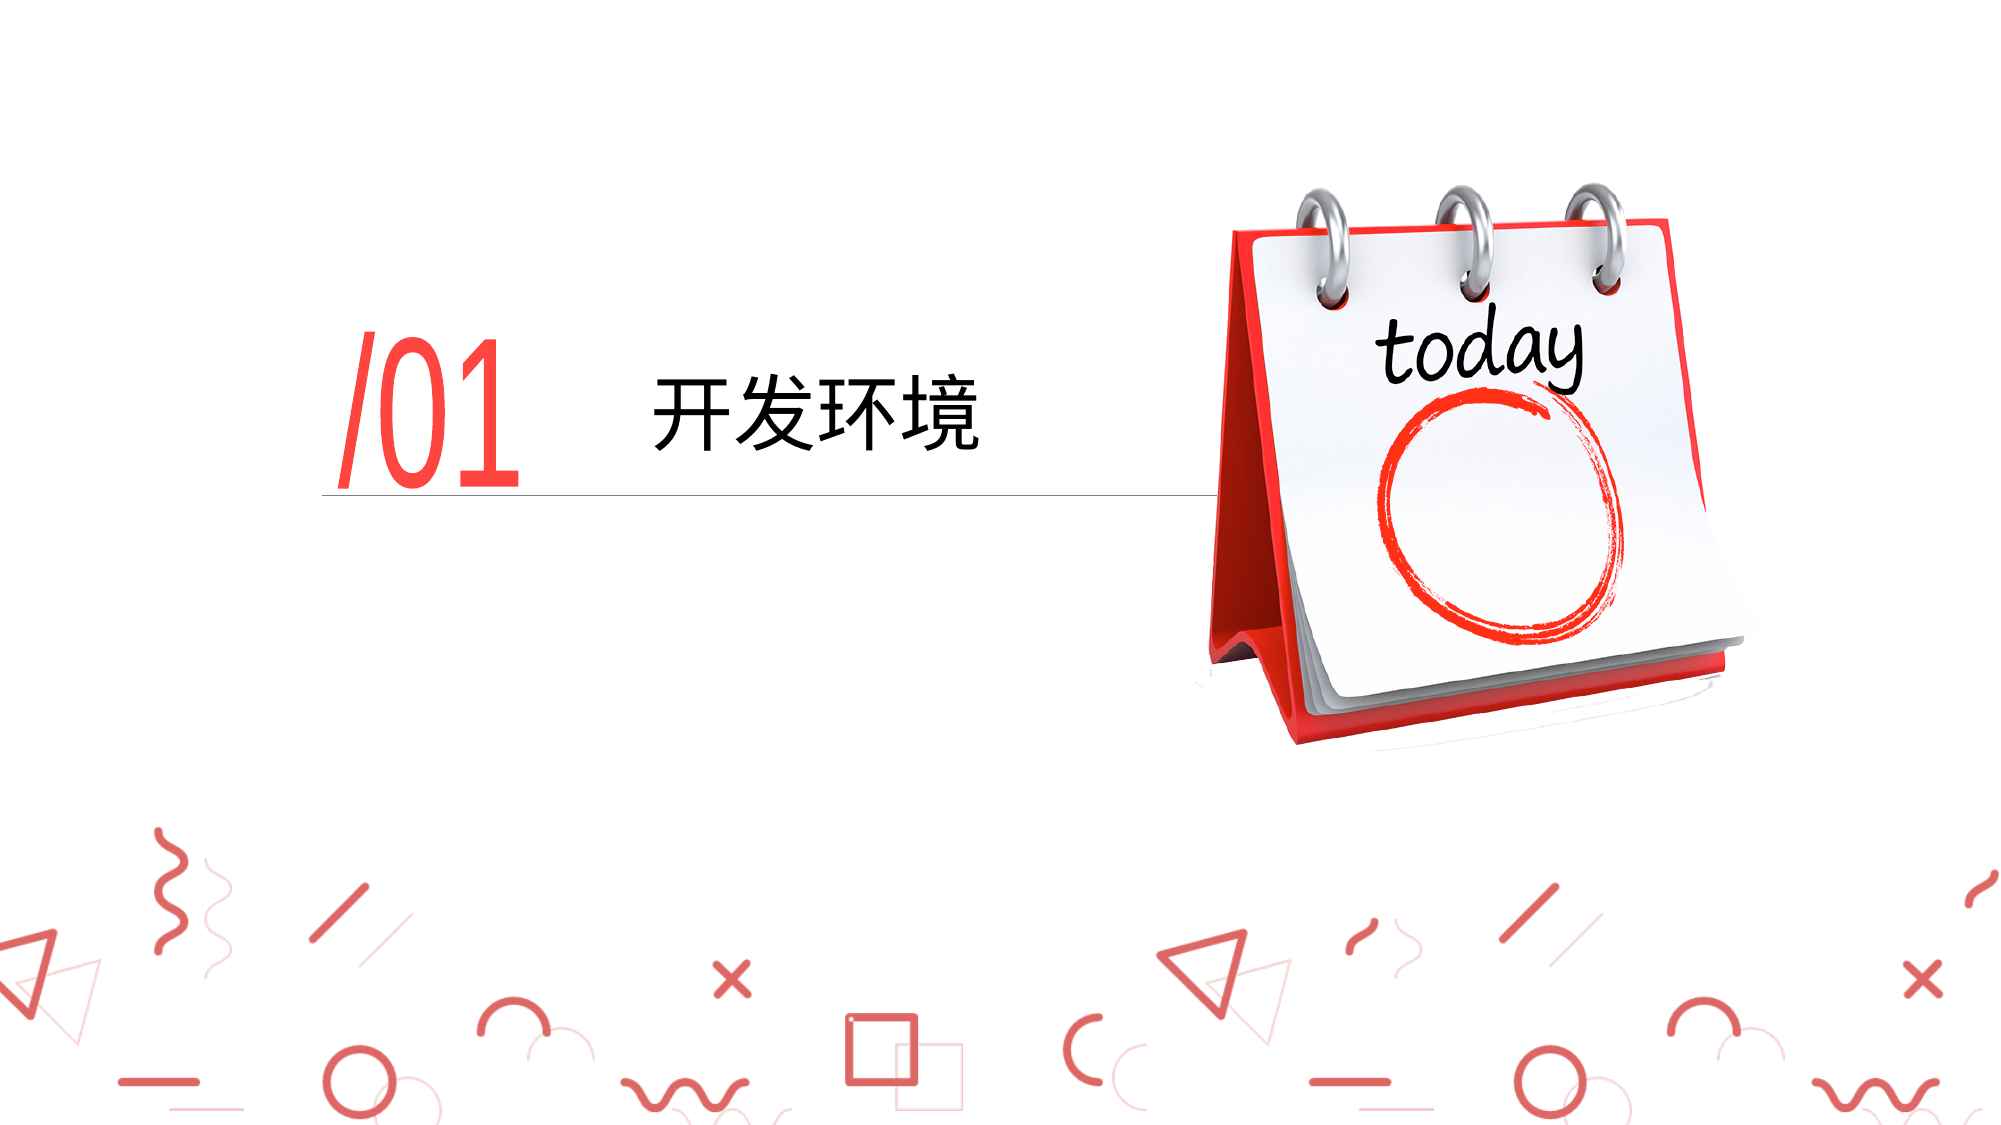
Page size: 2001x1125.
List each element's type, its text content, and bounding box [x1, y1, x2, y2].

title 开发环境 [354, 341, 518, 474]
picture [1195, 168, 1776, 764]
title 开发环境 [496, 341, 1195, 474]
